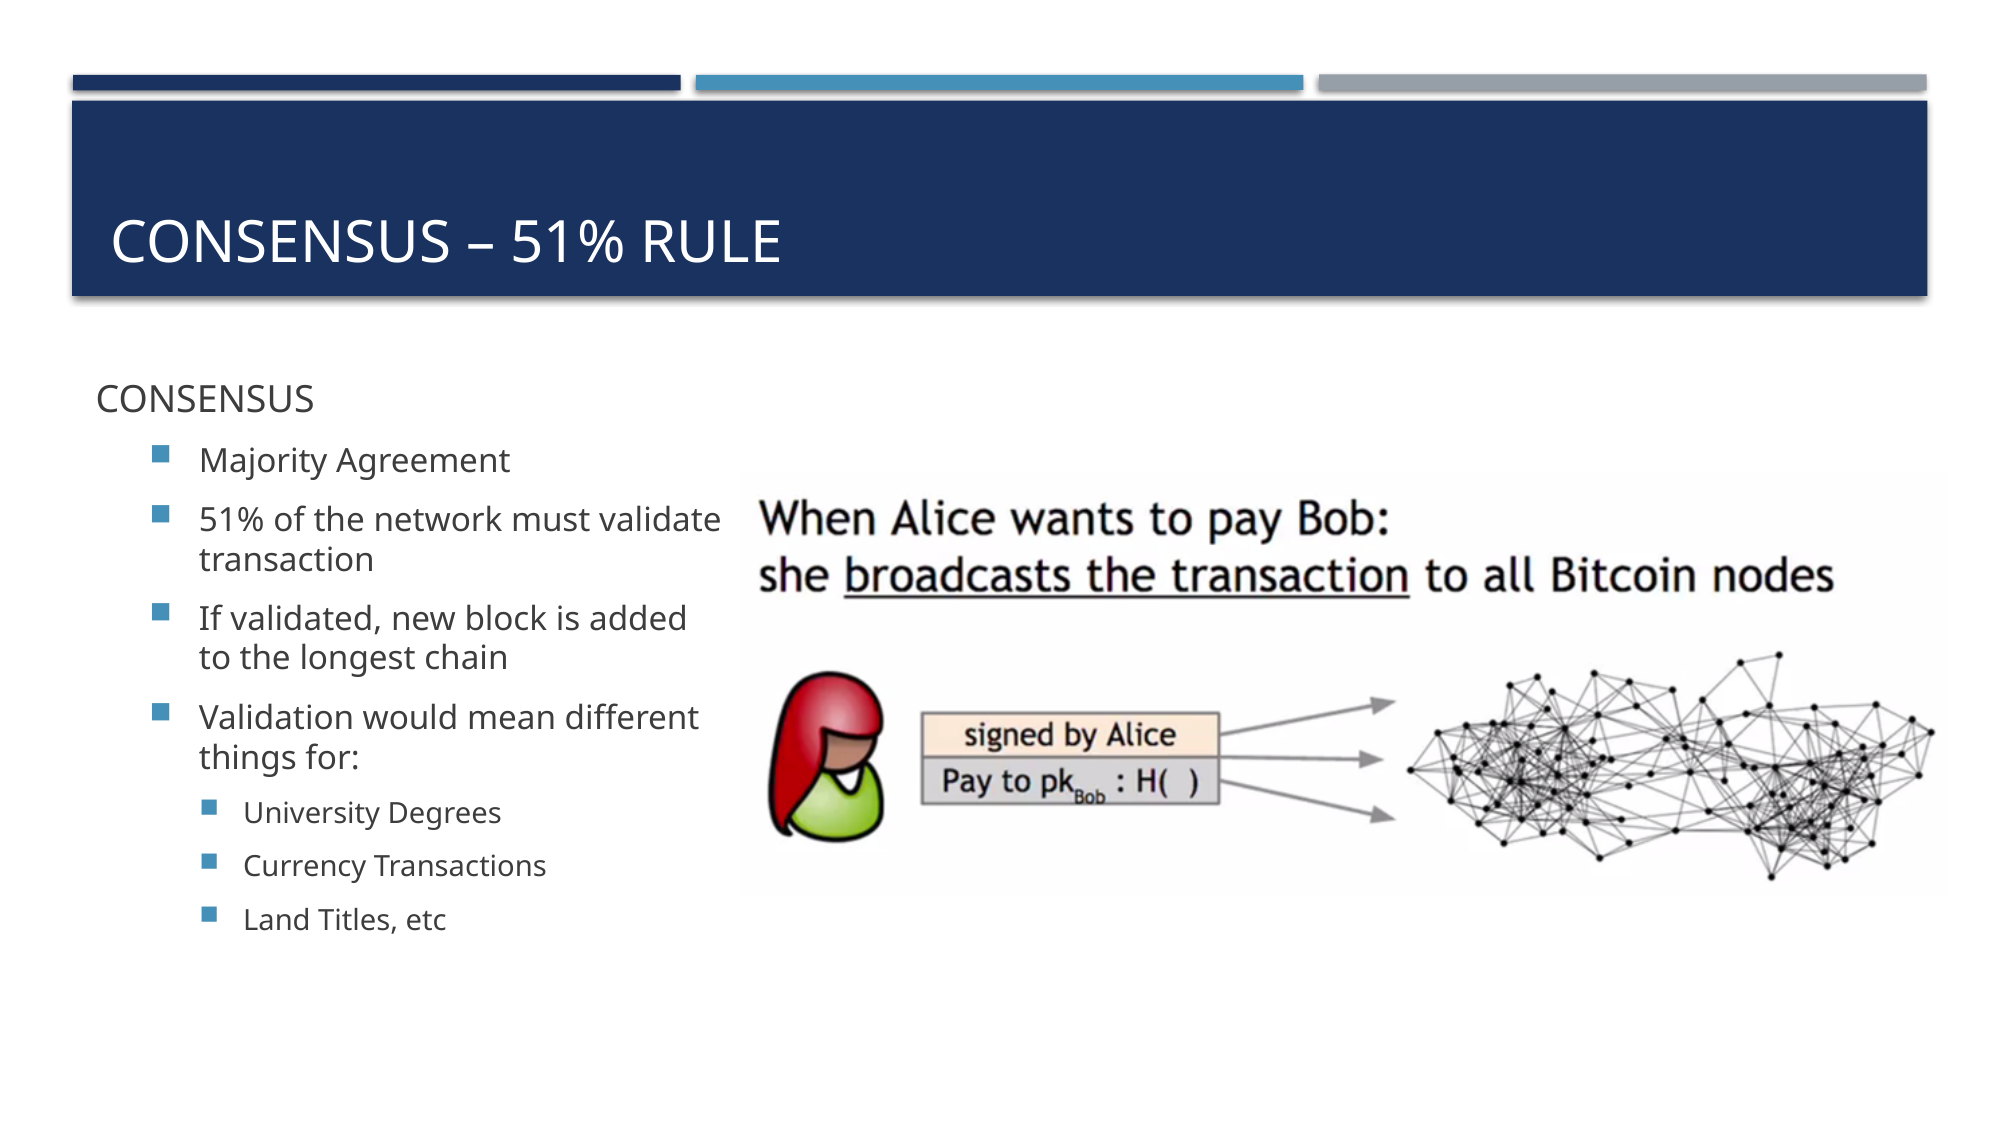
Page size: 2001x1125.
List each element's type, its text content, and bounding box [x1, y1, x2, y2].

title CONSENSUS – 51% RULE [95, 115, 1905, 282]
list CONSENSUS Majority Agreement 51% of the network must validate transaction If validated, new block is added to the longest chain Validation would mean different things for: University Degrees Currency Transactions Land Titles, etc [80, 376, 742, 1017]
picture [740, 471, 1949, 897]
